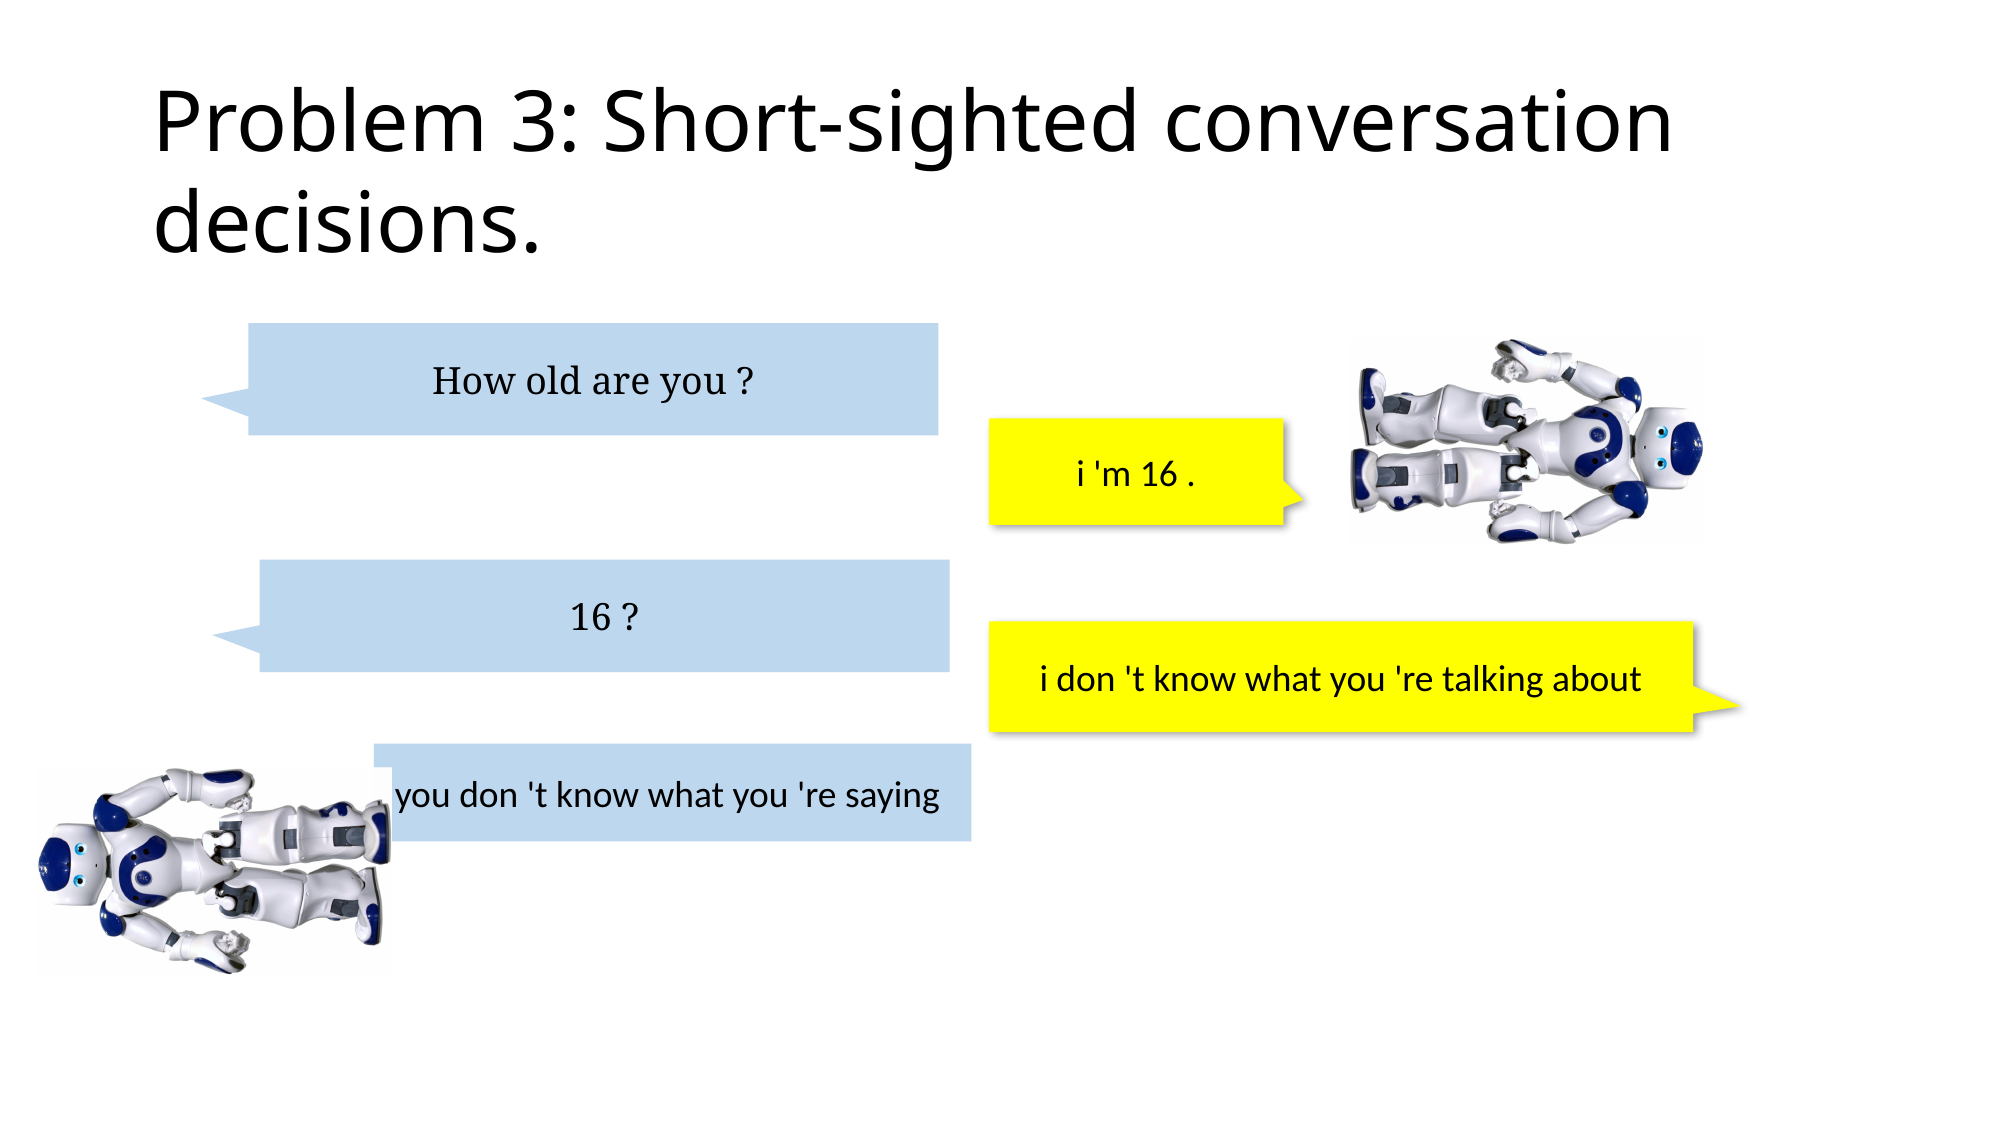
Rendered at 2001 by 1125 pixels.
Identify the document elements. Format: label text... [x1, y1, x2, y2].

title Problem 3: Short-sighted conversation decisions. [137, 59, 1863, 278]
text_box i don 't know what you 're talking about [988, 620, 1743, 733]
text_box 16 ? [210, 559, 951, 673]
picture [1350, 264, 1703, 619]
text_box How old are you ? [199, 322, 939, 436]
text_box you don 't know what you 're saying [373, 742, 972, 842]
picture [38, 693, 391, 1049]
text_box i 'm 16 . [988, 417, 1305, 526]
